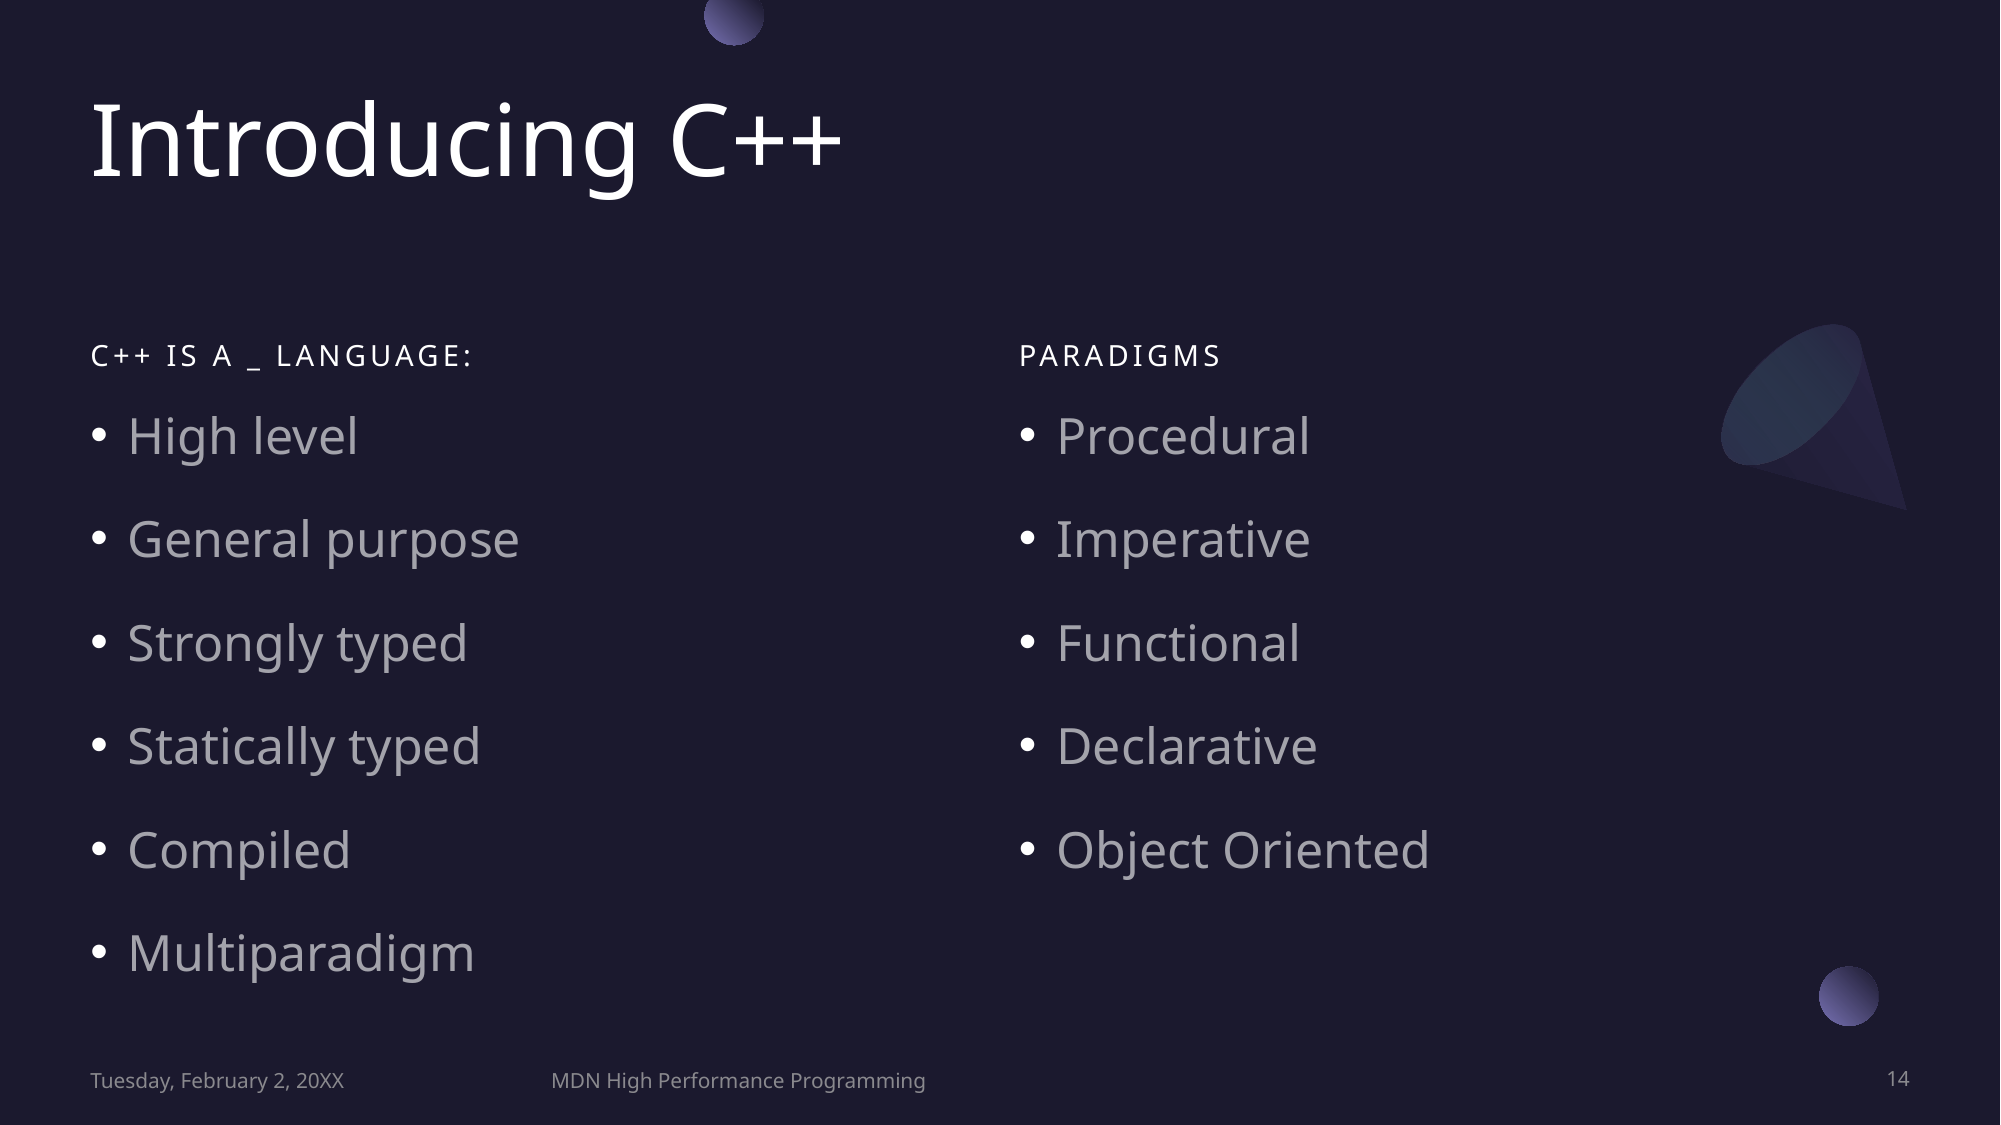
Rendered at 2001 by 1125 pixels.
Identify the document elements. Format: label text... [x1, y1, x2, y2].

list Paradigms [1019, 283, 1911, 372]
slide_number 14 [1632, 1067, 1910, 1093]
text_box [1702, 332, 1922, 541]
list High level General purpose Strongly typed Statically typed Compiled Multiparadigm [90, 398, 981, 975]
list Procedural Imperative Functional Declarative Object Oriented [1019, 398, 1911, 975]
footer MDN High Performance Programming [551, 1067, 1598, 1093]
list C++ is A _ language: [90, 283, 983, 372]
text_box [703, 0, 765, 47]
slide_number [90, 1067, 522, 1093]
title Introducing C++ [90, 90, 1911, 309]
